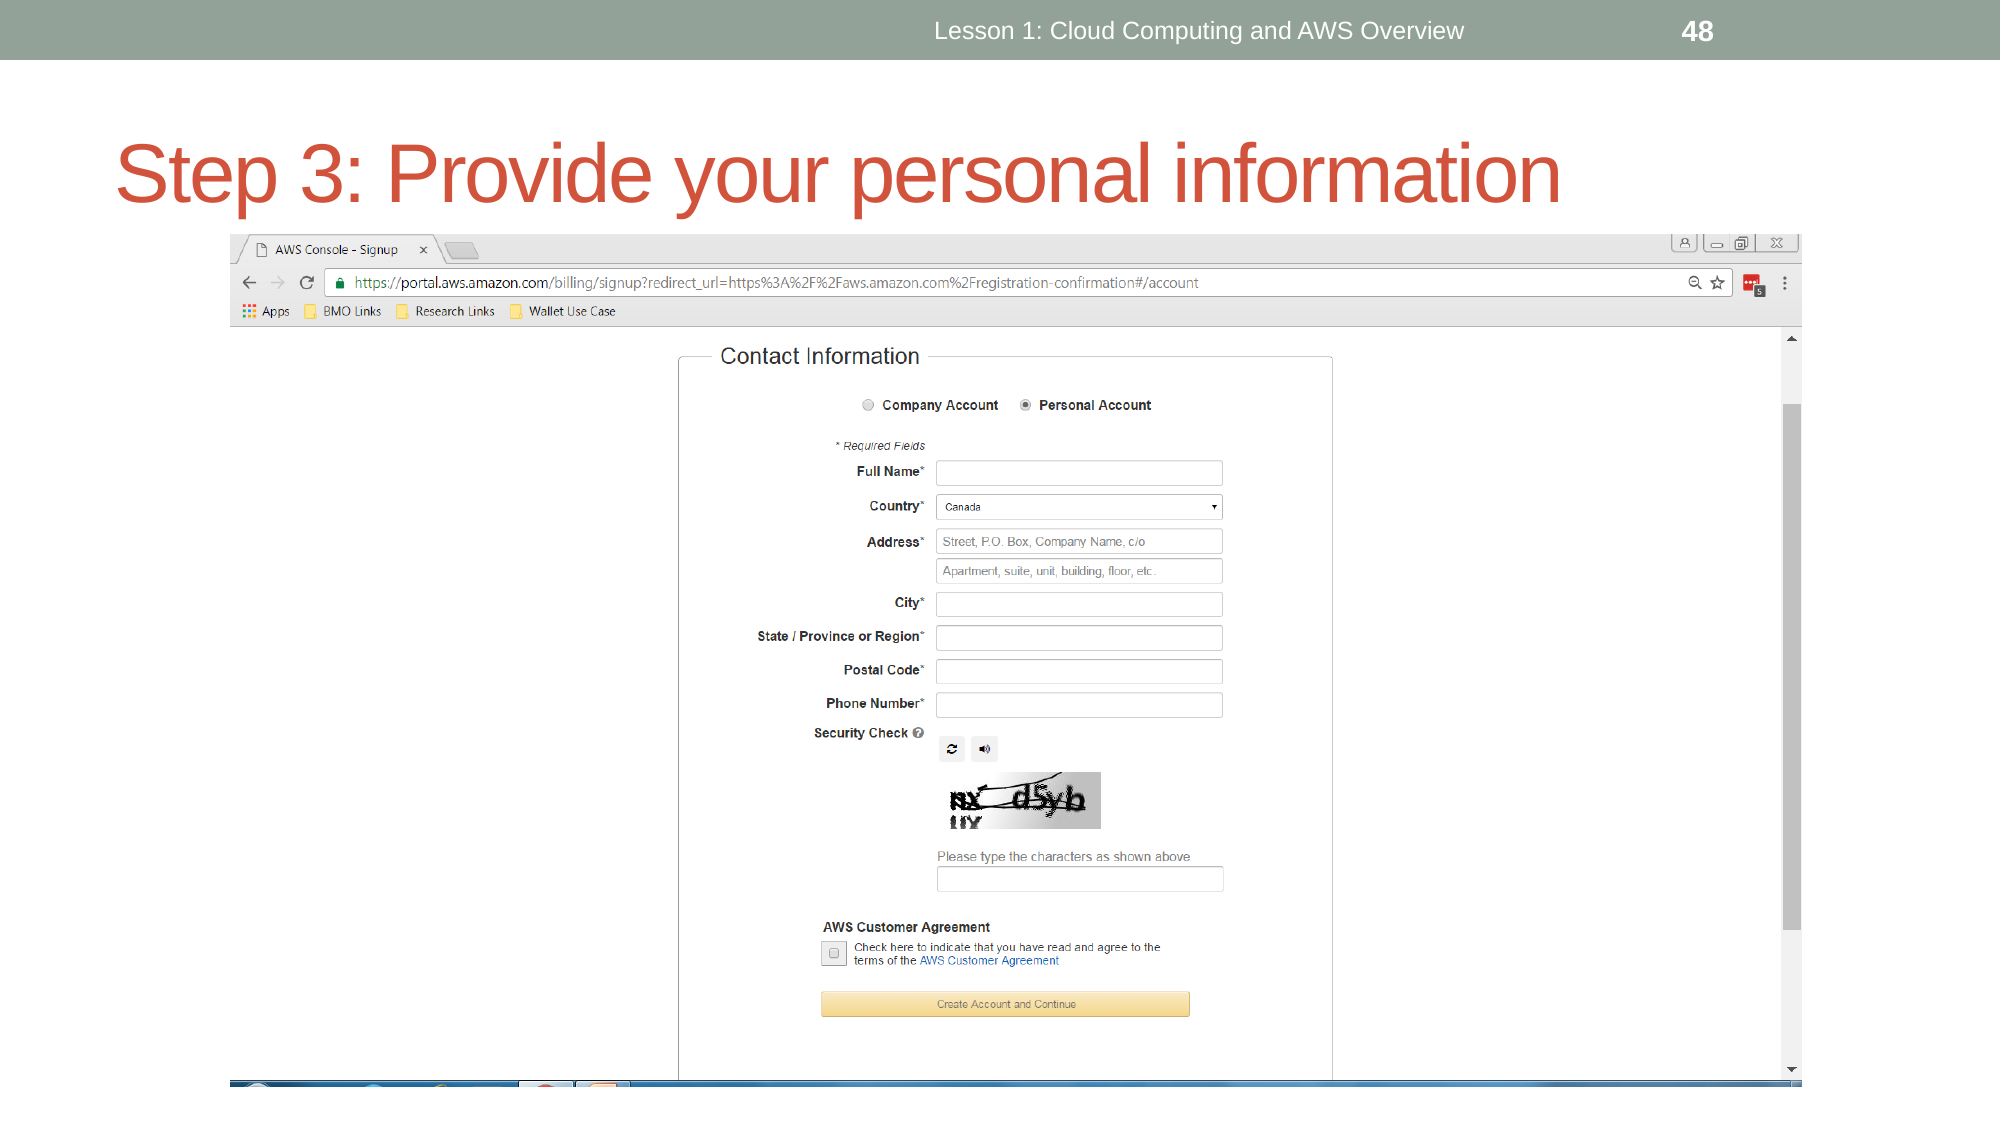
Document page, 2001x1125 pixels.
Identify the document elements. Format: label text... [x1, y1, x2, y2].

title Step 3: Provide your personal information [99, 87, 1900, 250]
footer Lesson 1: Cloud Computing and AWS Overview [750, 3, 1650, 57]
slide_number 48 [1666, 3, 1900, 57]
picture [230, 234, 1802, 1087]
